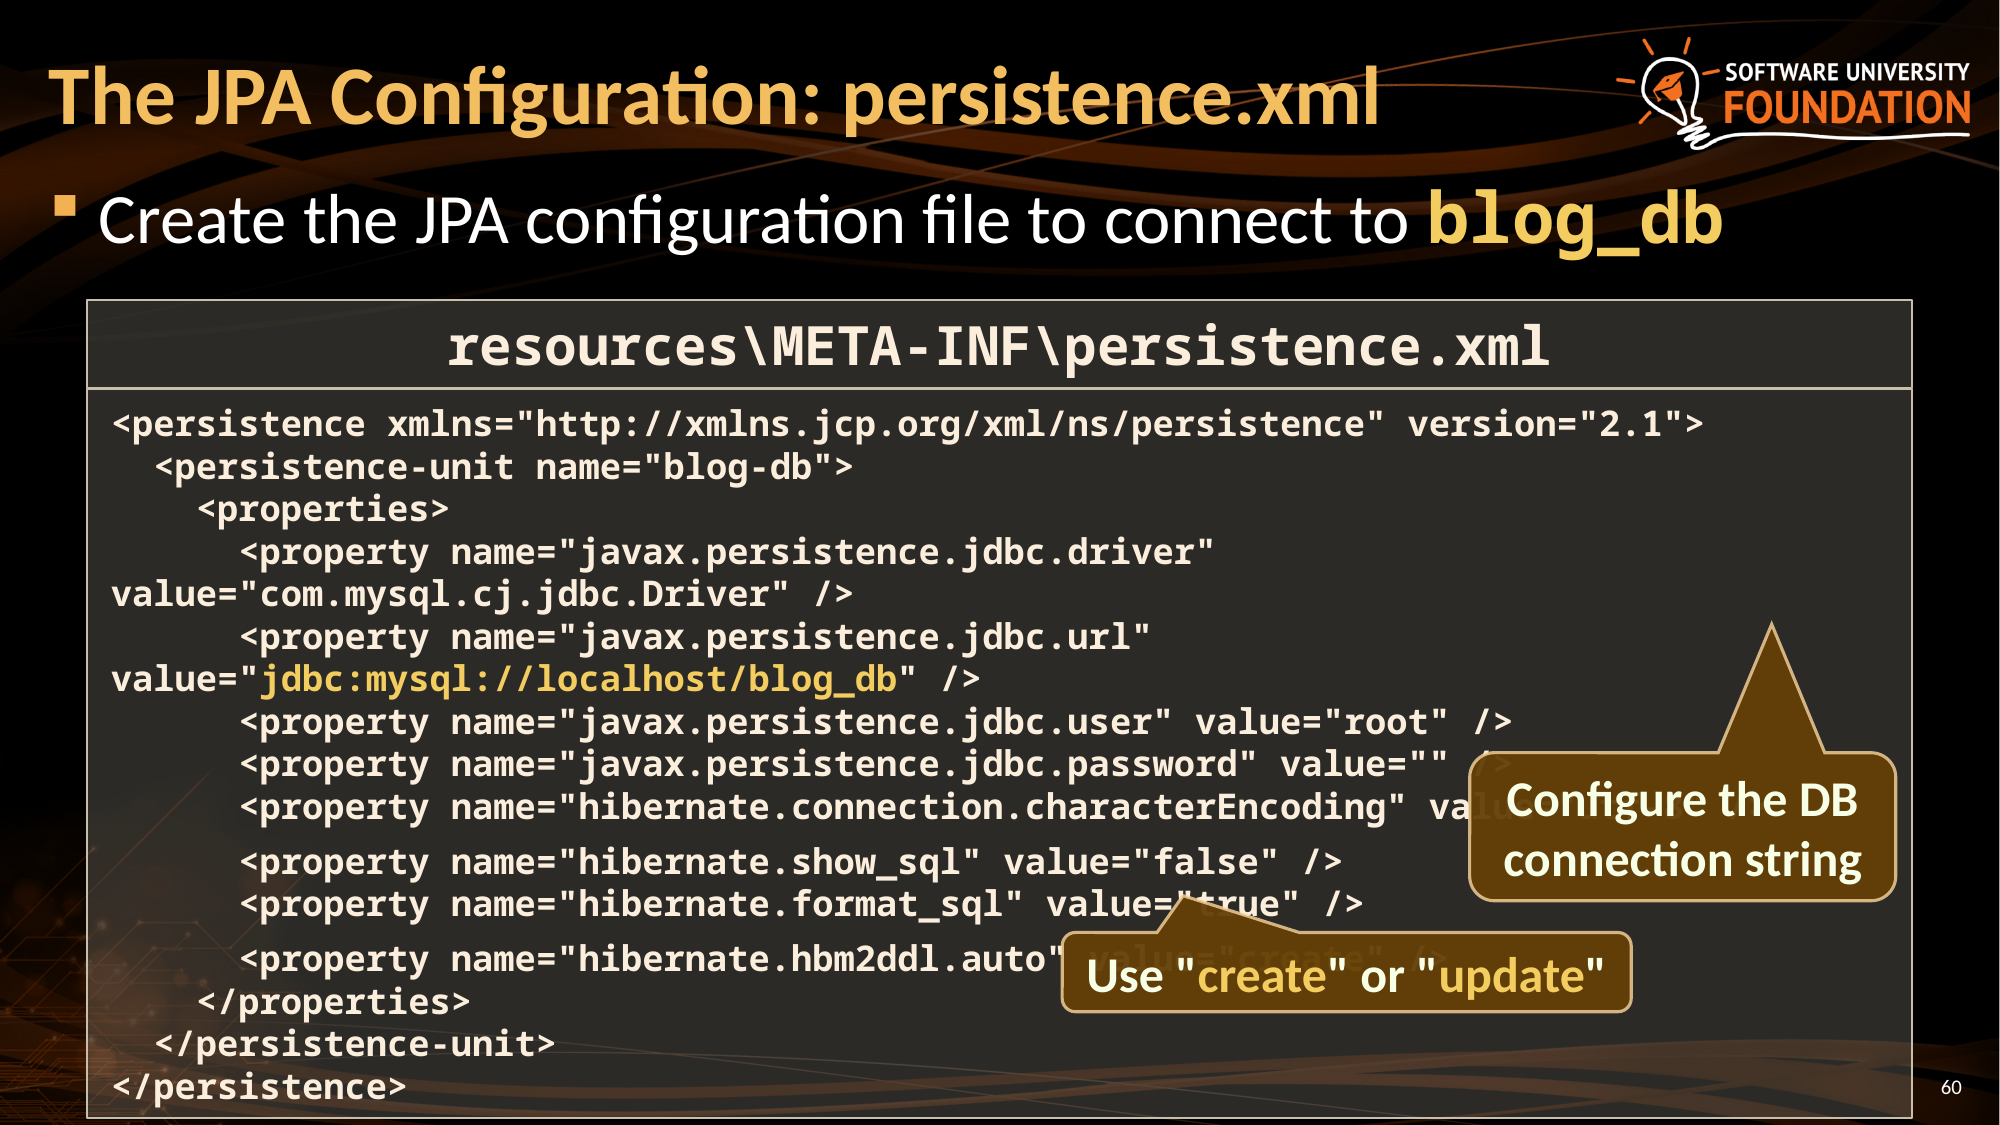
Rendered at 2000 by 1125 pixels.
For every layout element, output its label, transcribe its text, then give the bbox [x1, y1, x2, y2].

slide_number 60 [1913, 1077, 1968, 1103]
title The JPA Configuration: persistence.xml [30, 6, 1602, 189]
list Create the JPA configuration file to connect to blog_db [31, 162, 1968, 1077]
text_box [87, 299, 1913, 1040]
picture [0, 0, 2000, 1125]
